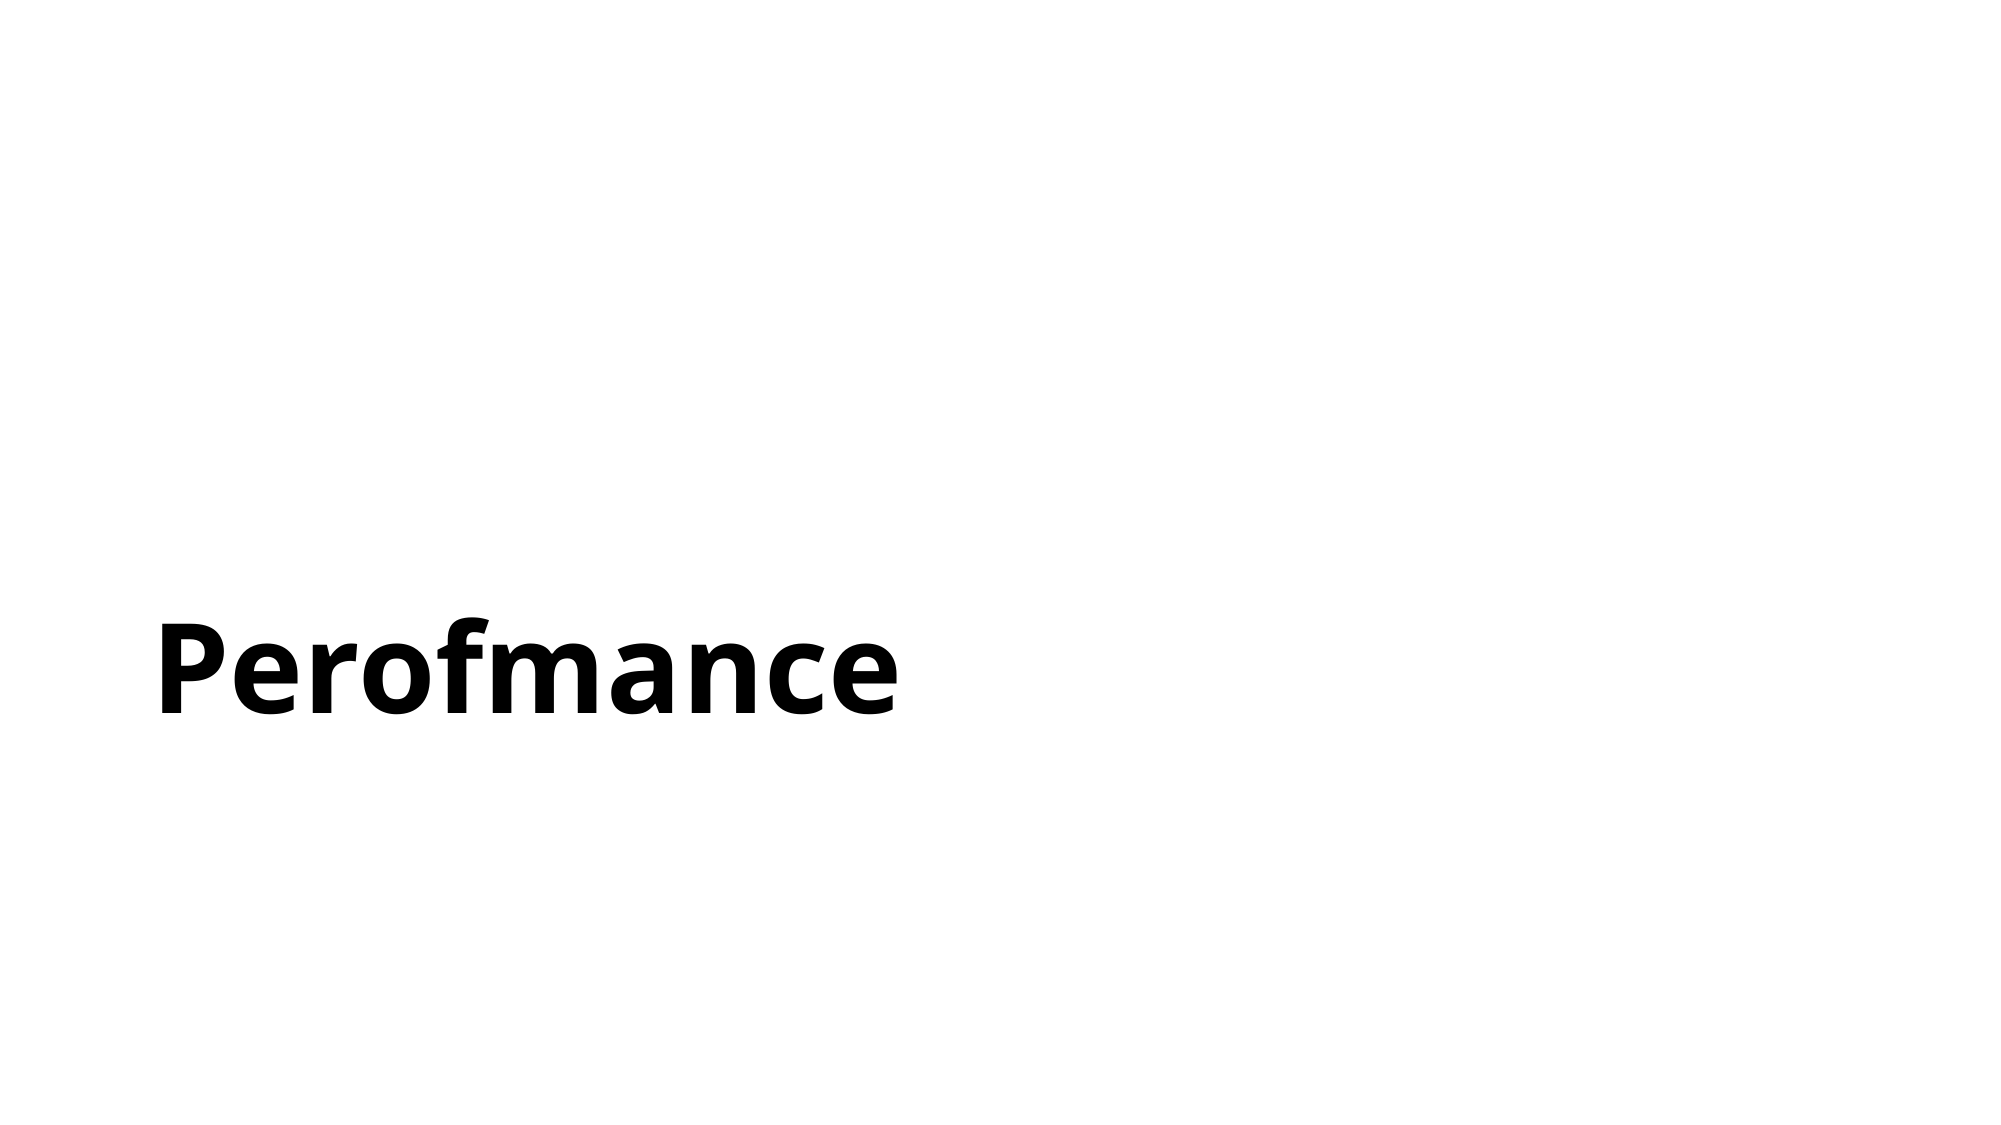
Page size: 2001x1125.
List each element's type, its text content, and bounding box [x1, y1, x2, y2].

title Perofmance [136, 280, 1862, 749]
